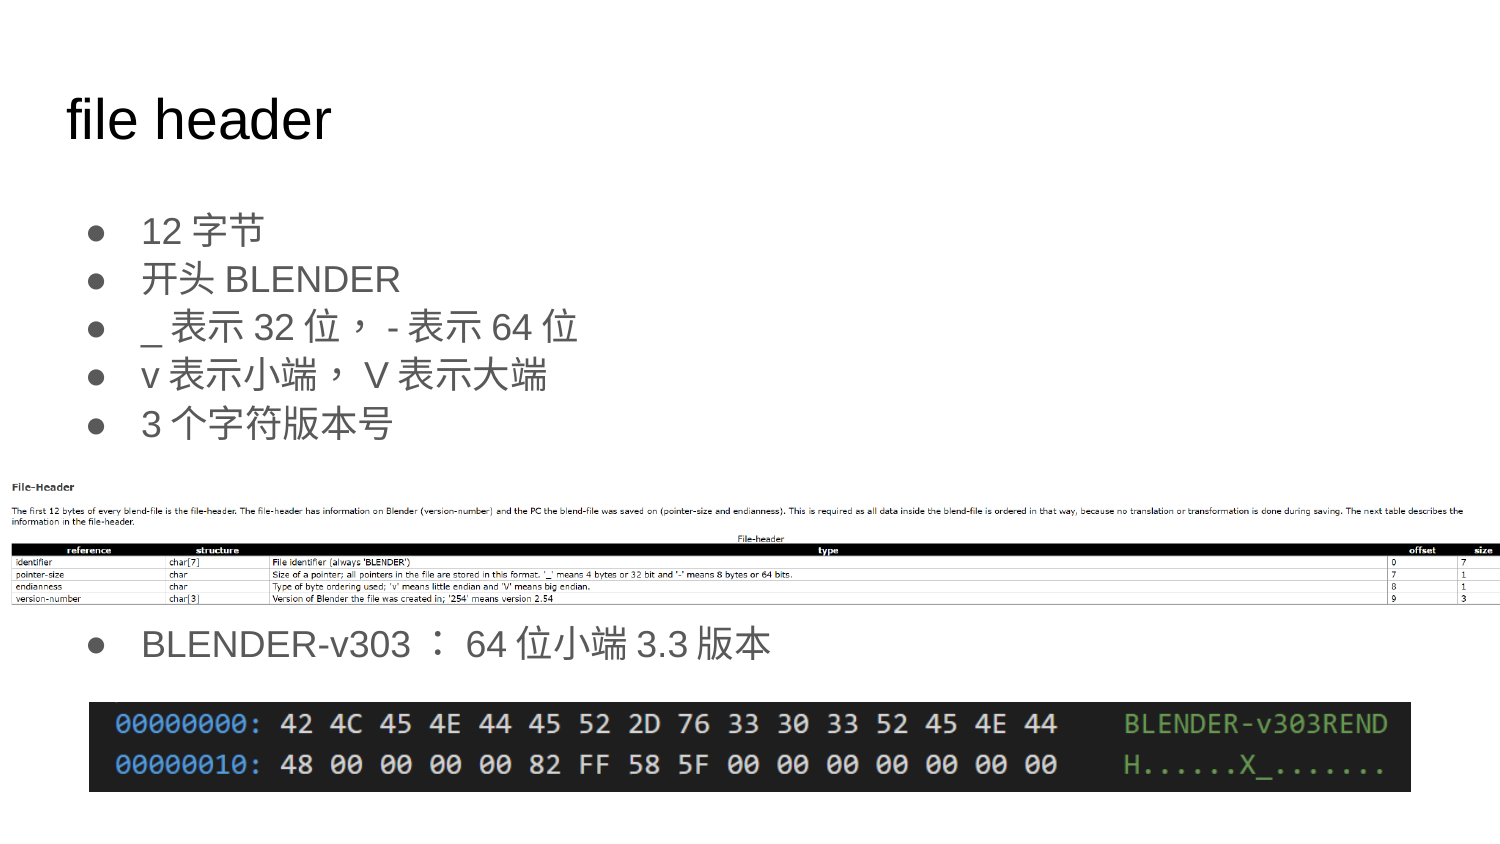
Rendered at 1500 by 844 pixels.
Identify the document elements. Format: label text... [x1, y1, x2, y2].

picture [89, 702, 1411, 793]
picture [9, 479, 1500, 609]
title file header [51, 72, 1449, 167]
list 12字节 开头BLENDER _表示32位，-表示64位 v表示小端，V表示大端 3个字符版本号 BLENDER-v303：64位小端3.3版本 [51, 618, 1449, 750]
list 12字节 开头BLENDER _表示32位，-表示64位 v表示小端，V表示大端 3个字符版本号 BLENDER-v303：64位小端3.3版本 [51, 189, 1449, 477]
